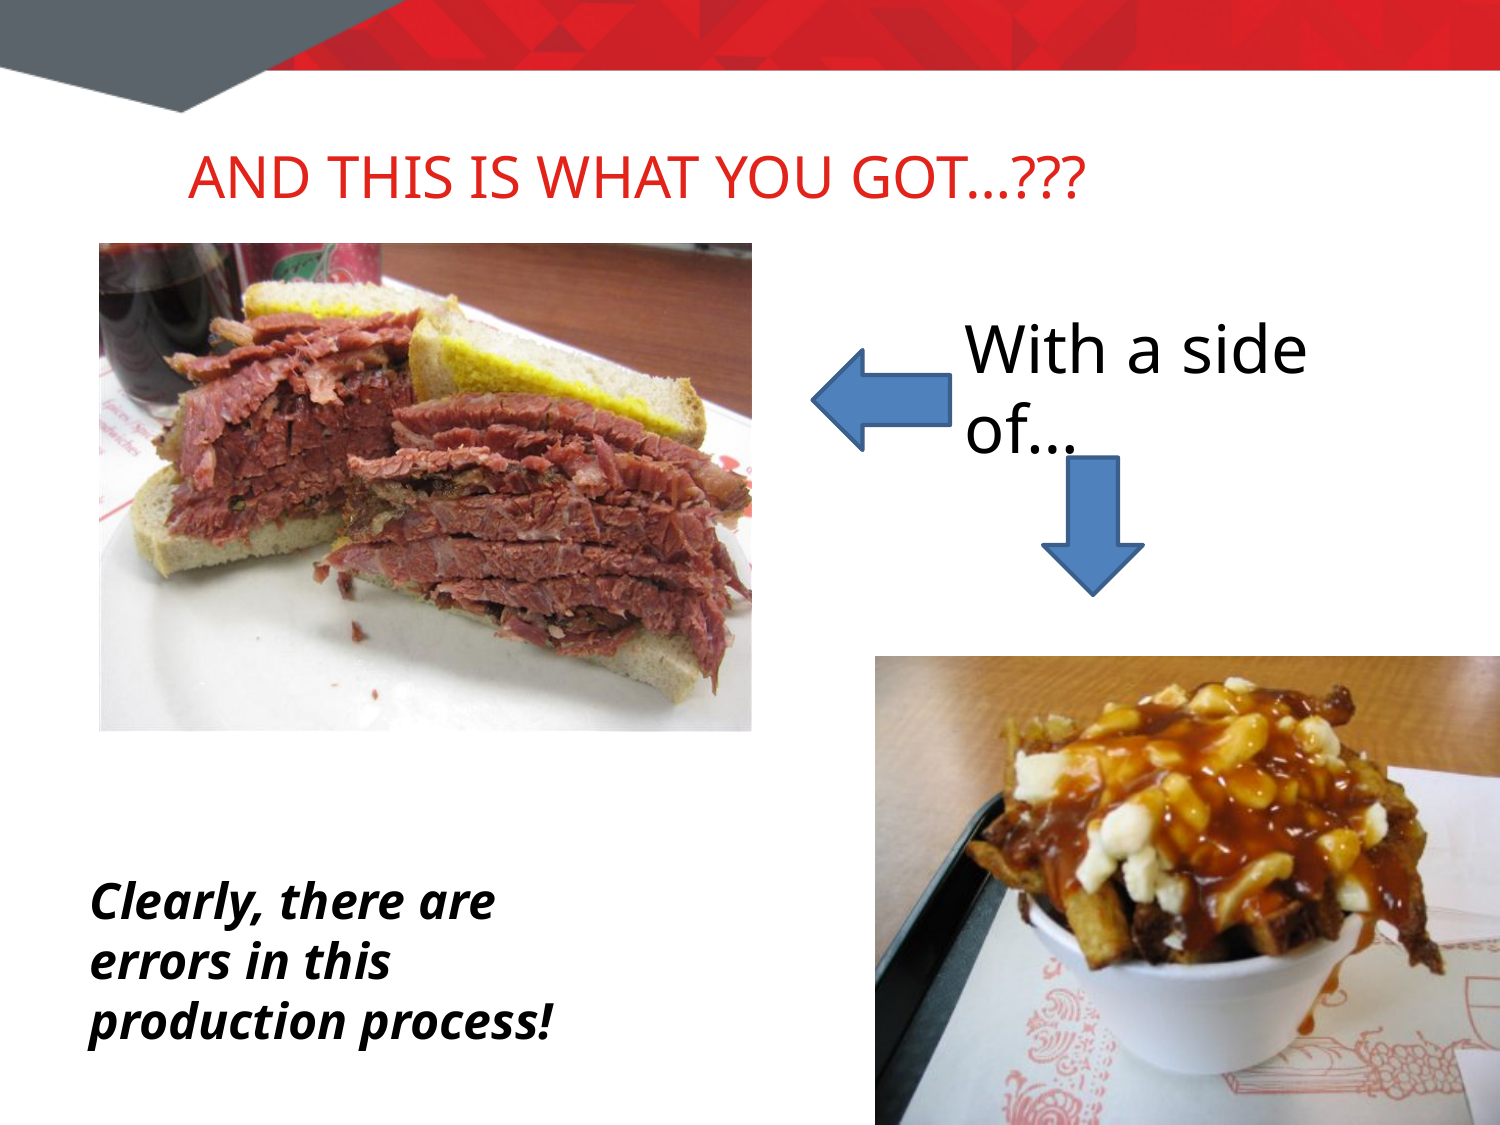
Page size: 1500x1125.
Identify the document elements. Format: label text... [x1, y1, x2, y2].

picture [99, 243, 752, 732]
text_box [810, 348, 953, 452]
picture [0, 655, 1500, 1125]
text_box With a side of… [950, 299, 1363, 475]
text_box [1041, 455, 1145, 598]
picture [0, 0, 1500, 114]
text_box Clearly, there are errors in this production process! [75, 862, 638, 1058]
title And this is what you got…??? [187, 22, 1236, 211]
